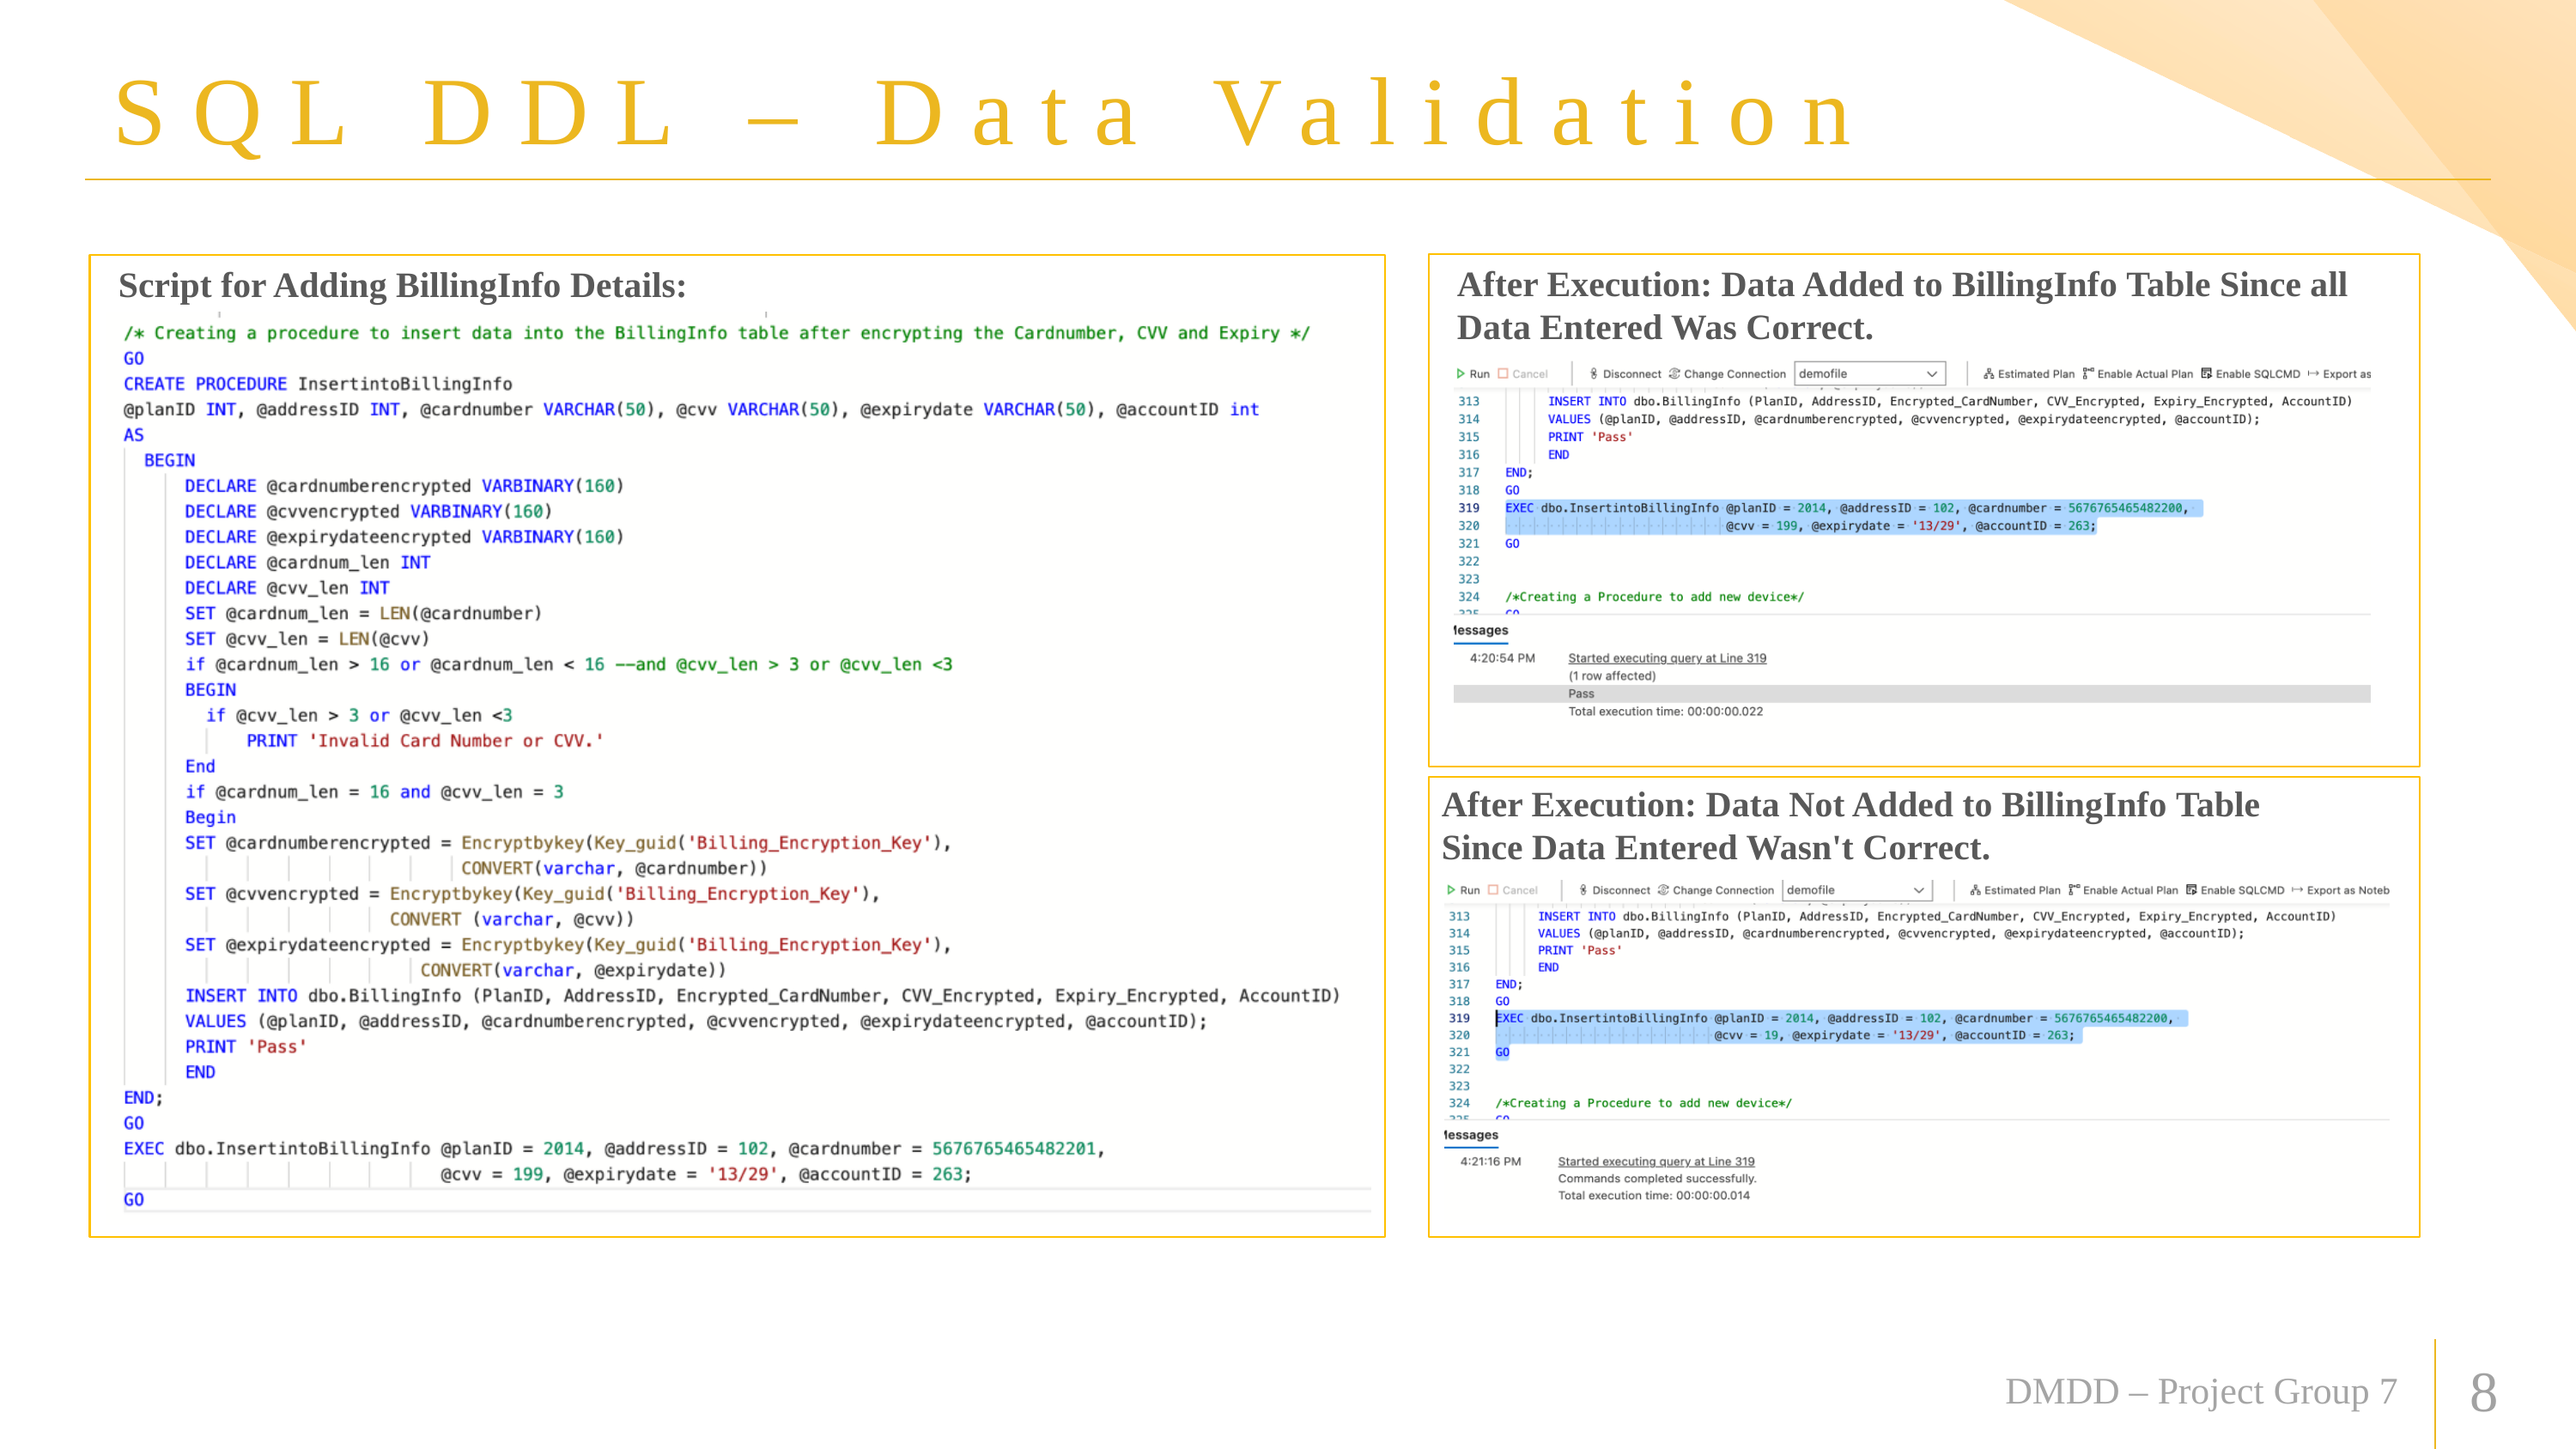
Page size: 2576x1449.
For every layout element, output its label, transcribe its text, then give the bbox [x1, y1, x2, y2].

picture [1443, 880, 2390, 1225]
text_box [88, 253, 1387, 1239]
picture [1454, 360, 2371, 748]
slide_number 8 [2446, 1350, 2575, 1428]
title SQL DDL – Data Validation [89, 27, 2448, 186]
footer DMDD – Project Group 7 [1326, 1350, 2421, 1428]
text_box [1427, 252, 2421, 768]
picture [105, 311, 1371, 1225]
text_box [1427, 775, 2421, 1239]
